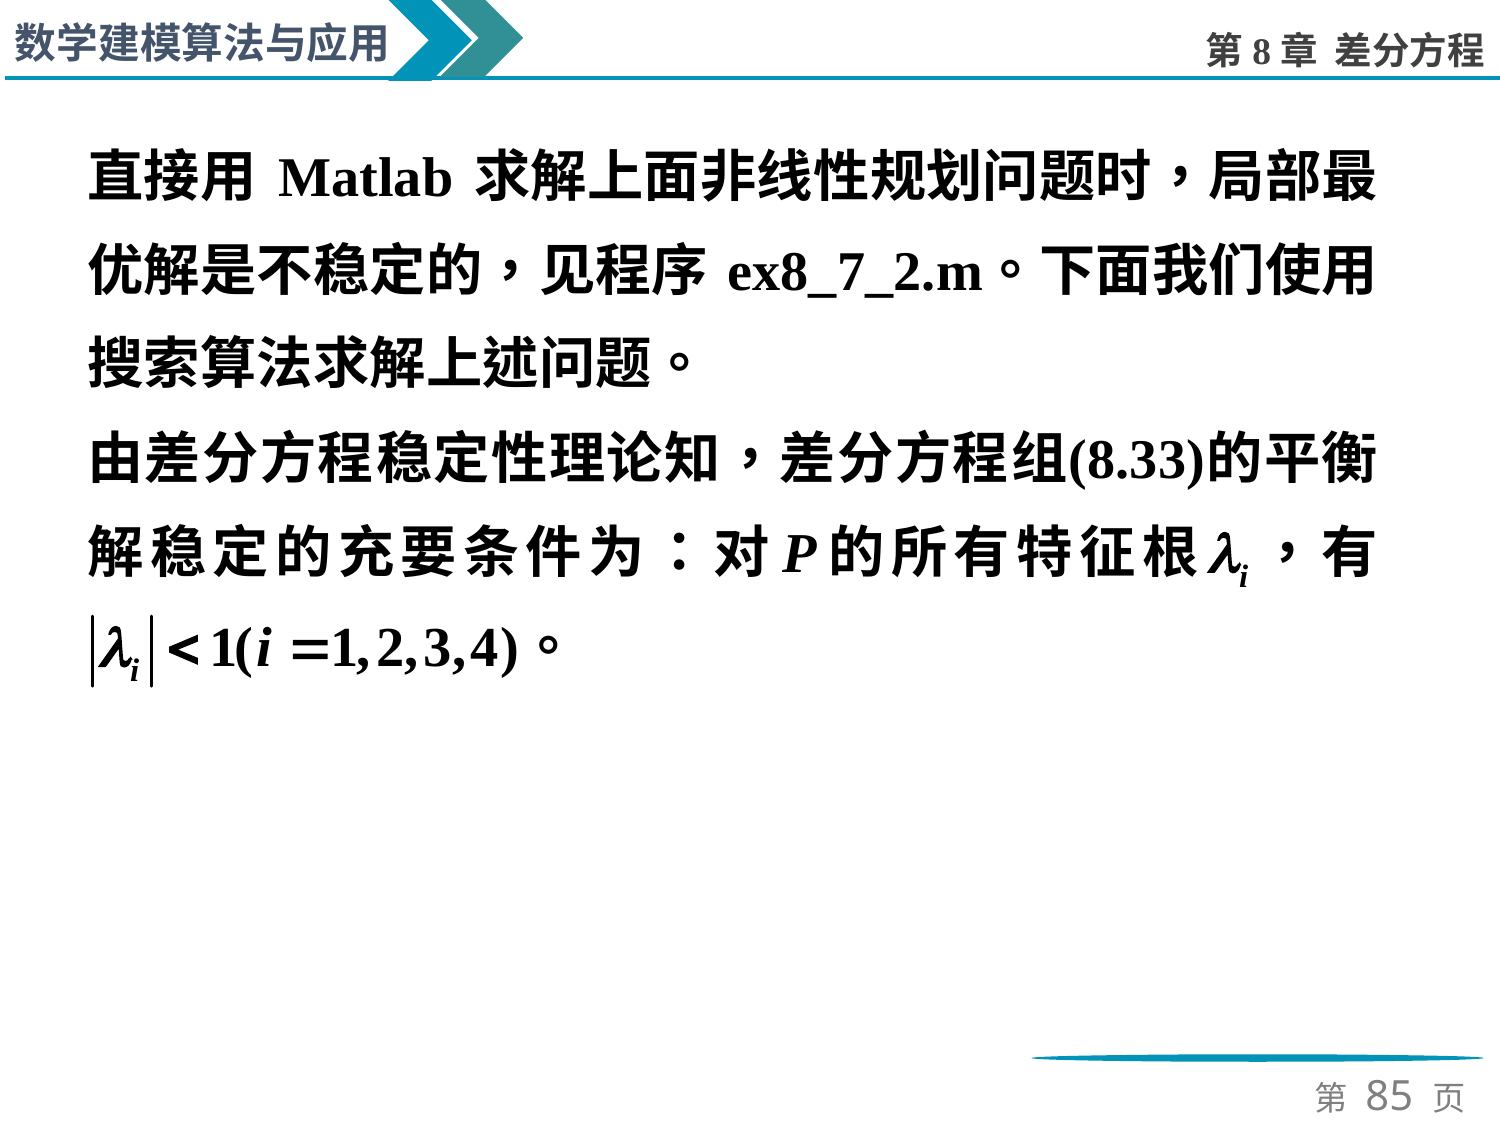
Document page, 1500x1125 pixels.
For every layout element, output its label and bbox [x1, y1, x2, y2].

text_box [87, 131, 1377, 697]
